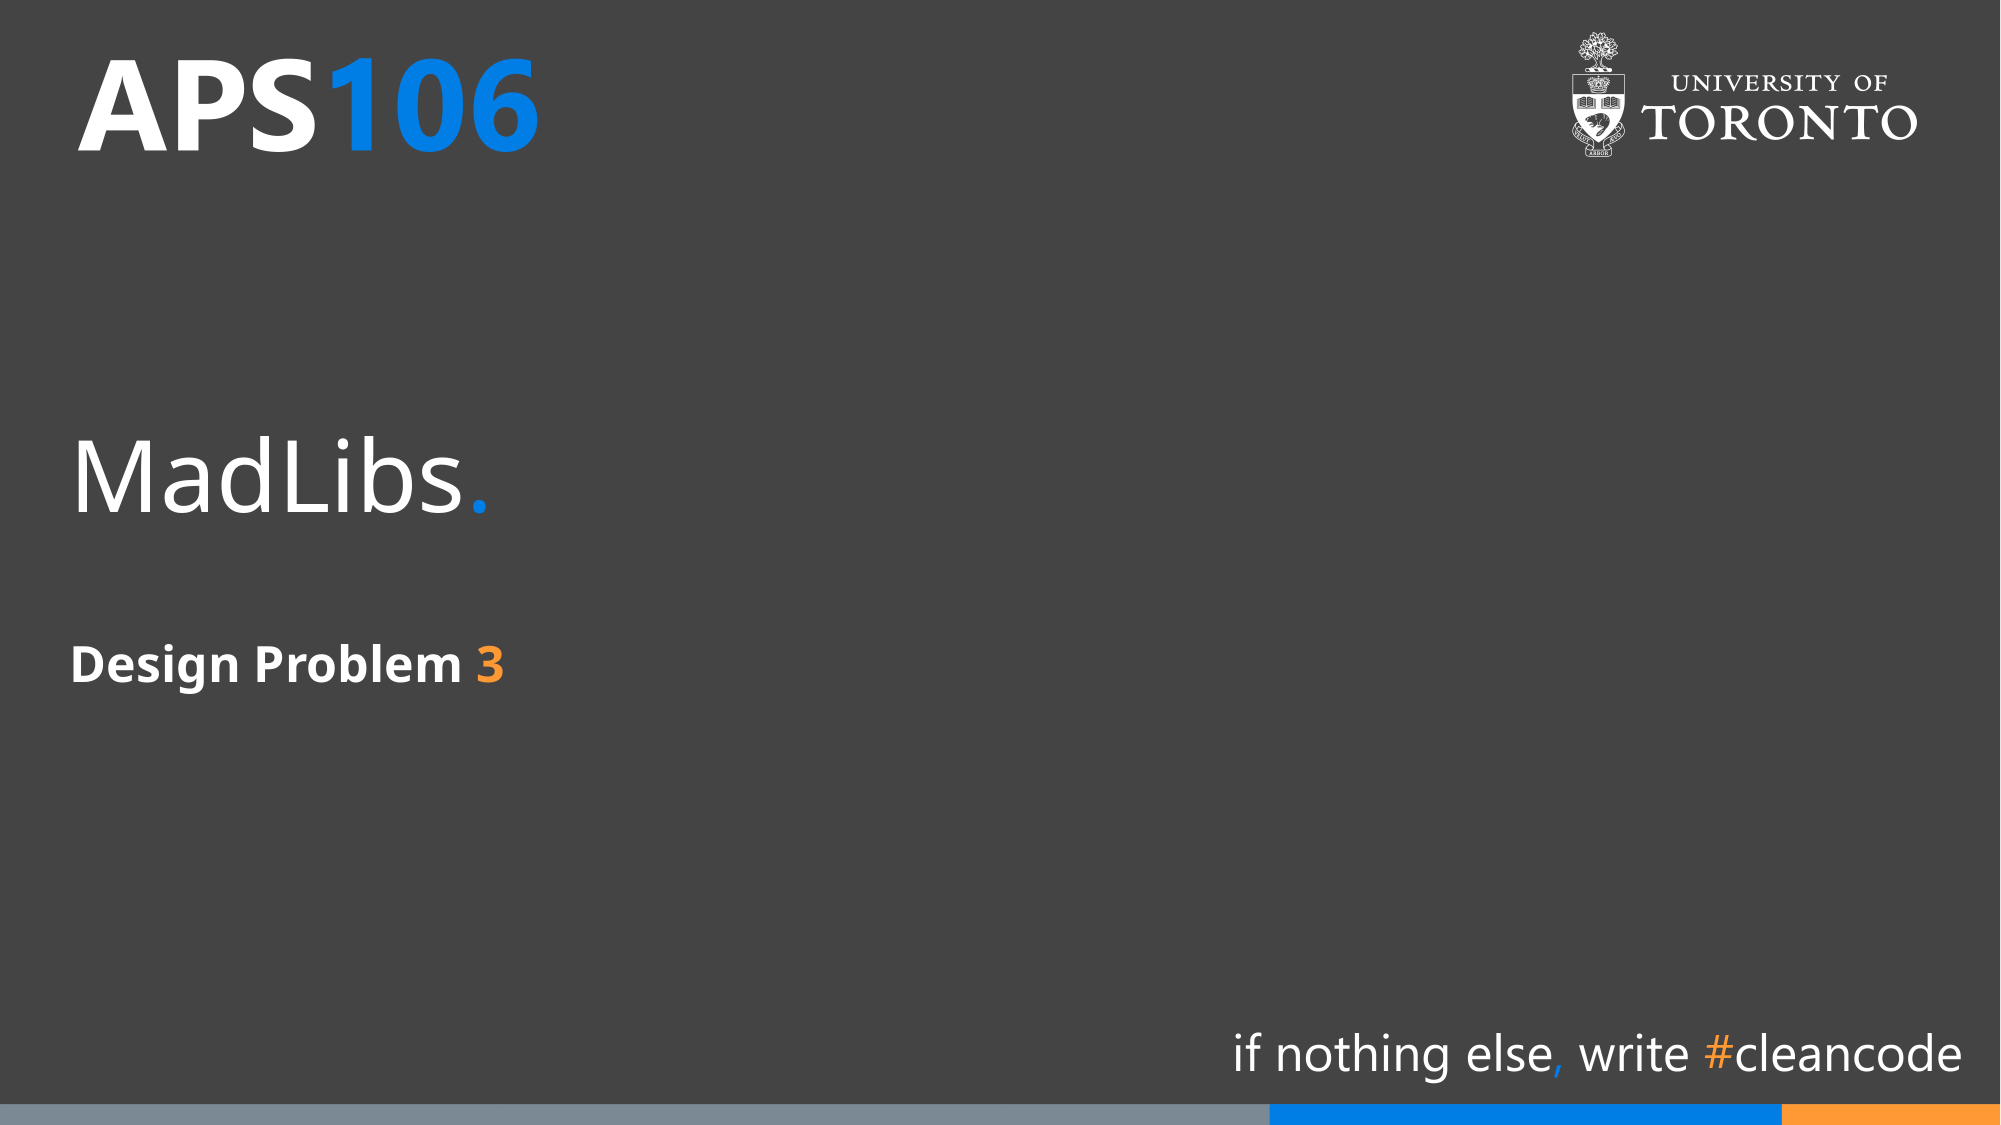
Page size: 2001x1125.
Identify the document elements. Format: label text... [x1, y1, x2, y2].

picture [0, 0, 2001, 1125]
title MadLibs. [55, 395, 1924, 542]
subtitle Design Problem 3 [55, 631, 1924, 903]
